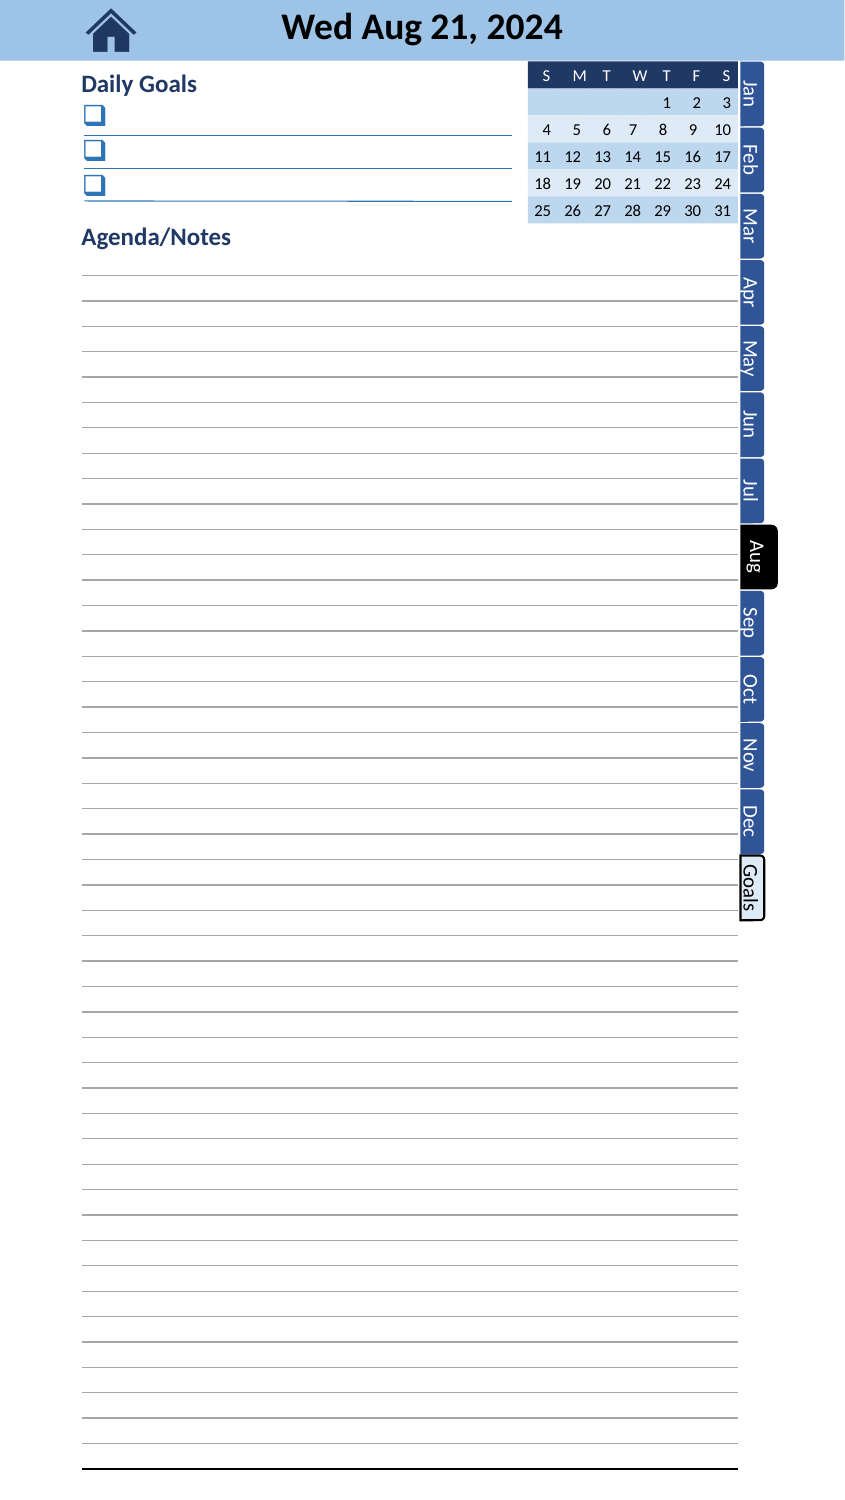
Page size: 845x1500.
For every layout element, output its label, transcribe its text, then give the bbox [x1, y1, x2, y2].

list Wed Aug 21, 2024 [190, 0, 655, 61]
picture [82, 1, 140, 59]
